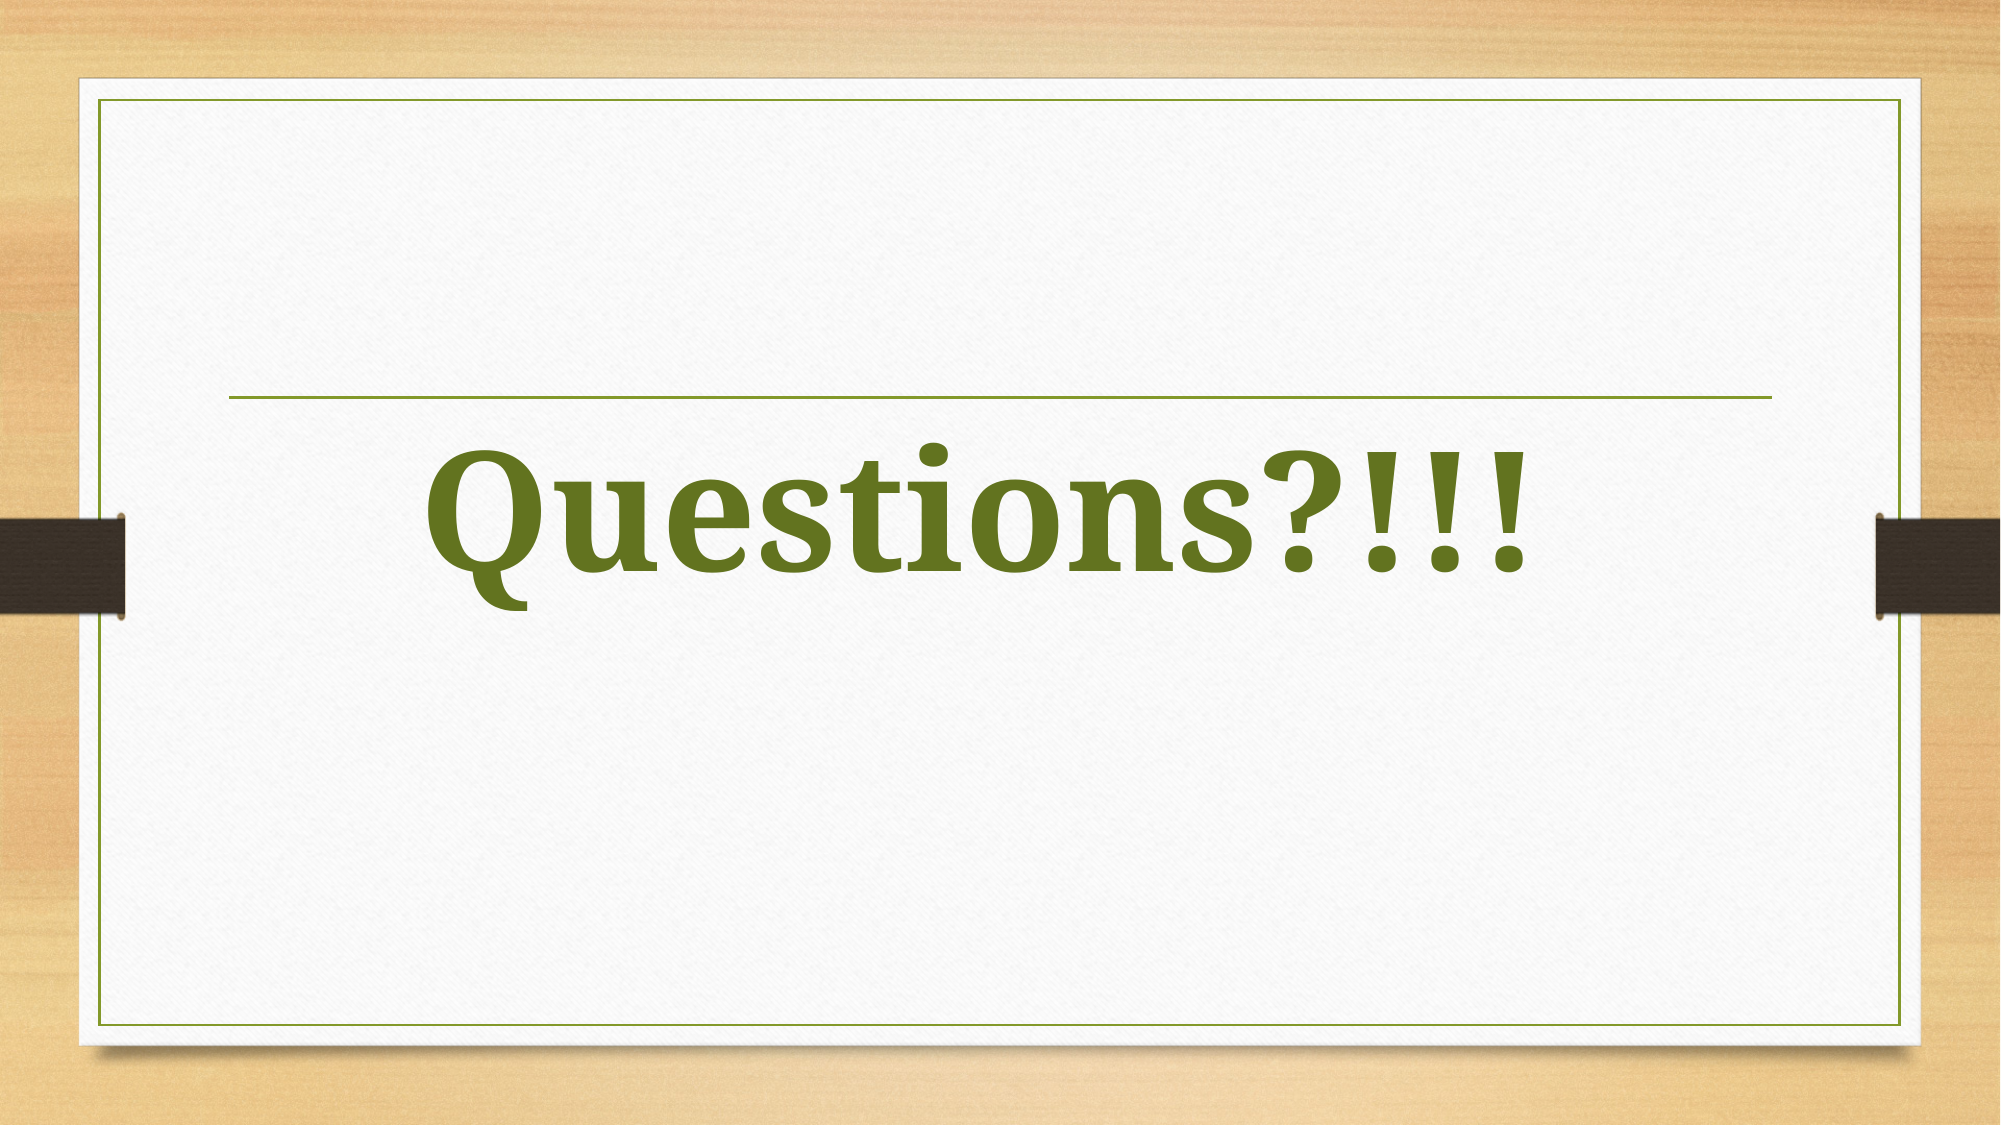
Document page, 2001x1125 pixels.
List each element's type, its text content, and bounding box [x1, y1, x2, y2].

picture [0, 0, 2001, 1125]
title Questions?!!! [193, 397, 1769, 612]
